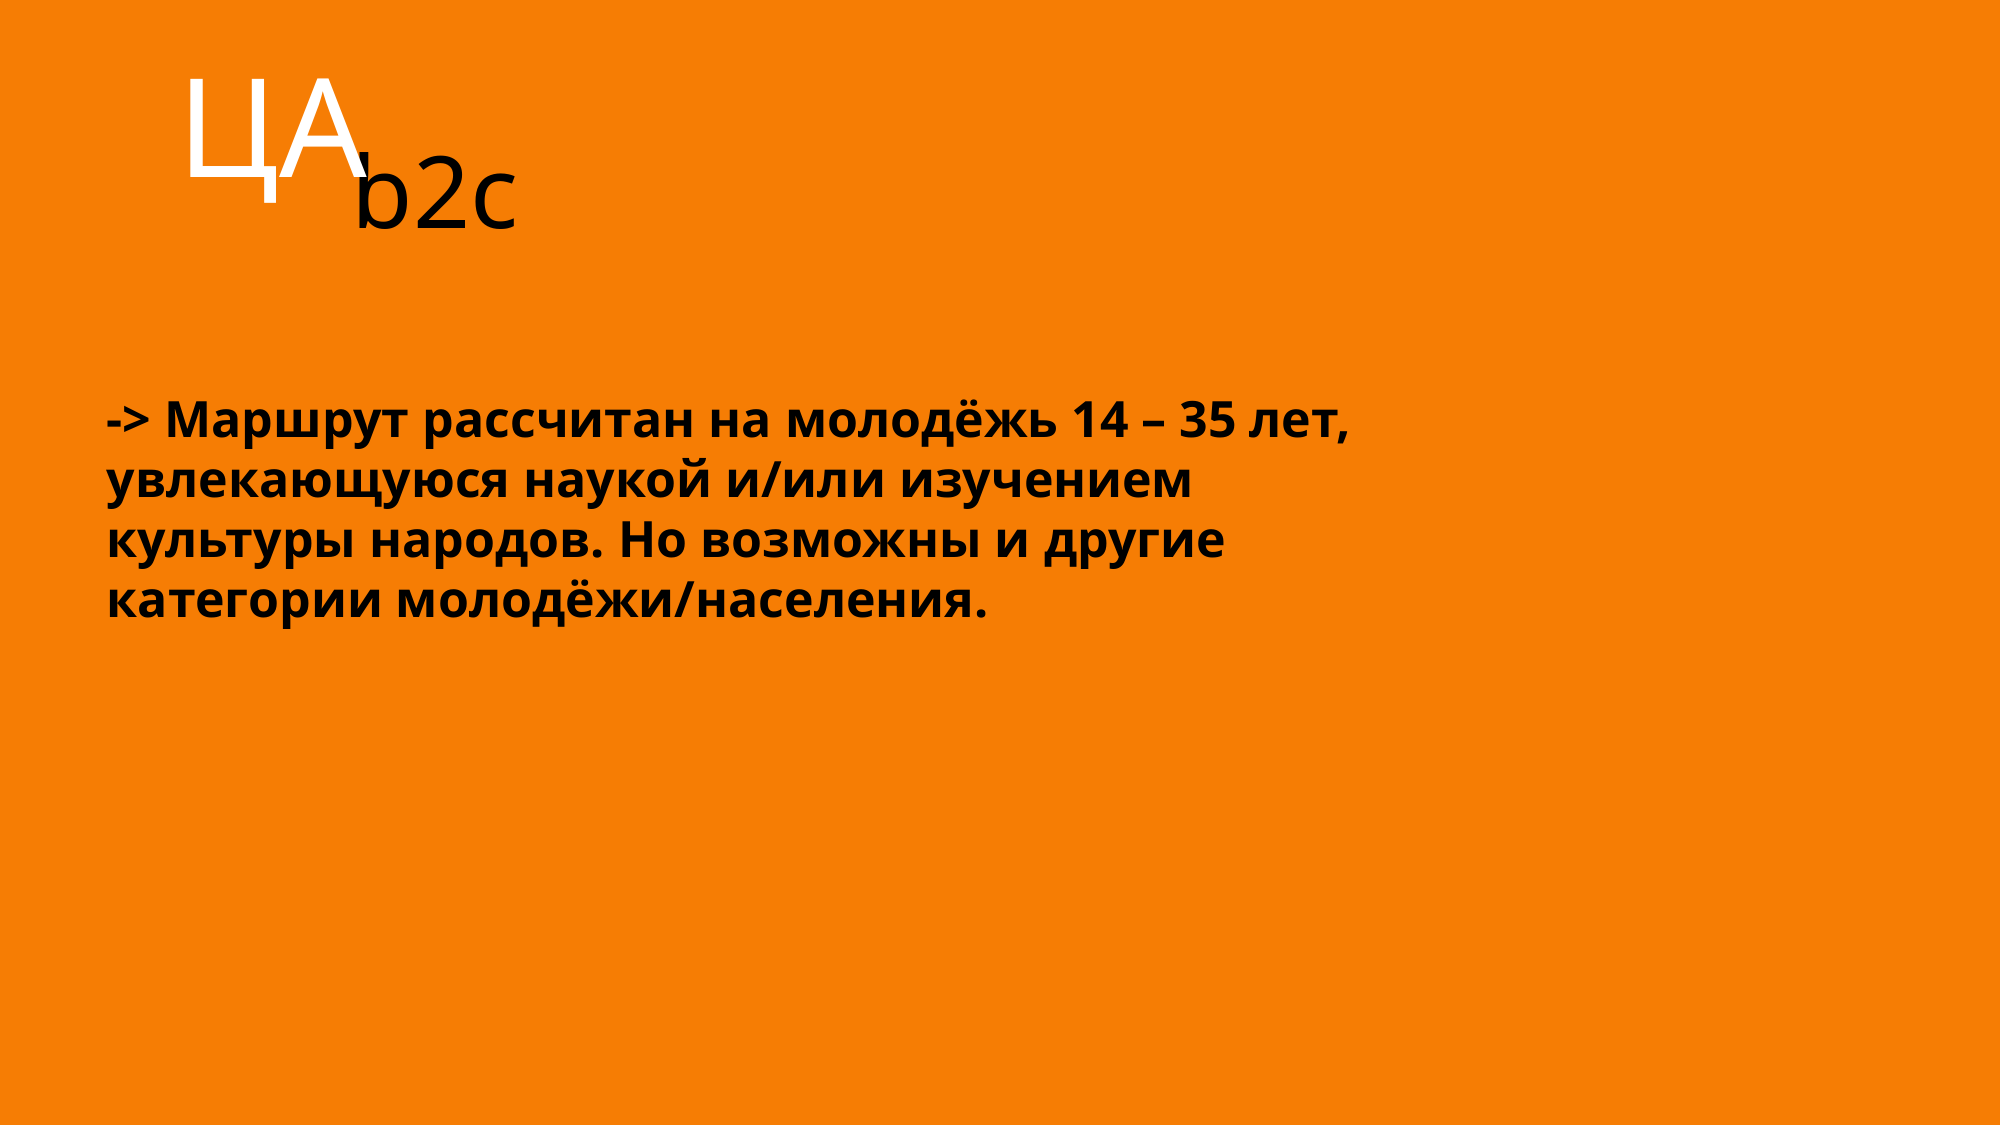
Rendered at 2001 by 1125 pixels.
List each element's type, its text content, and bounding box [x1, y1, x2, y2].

title b2c [0, 0, 1344, 258]
text_box -> Маршрут рассчитан на молодёжь 14 – 35 лет, увлекающуюся наукой и/или изучением культуры народов. Но возможны и другие категории молодёжи/населения. [92, 380, 1401, 636]
text_box ЦА [162, 32, 383, 212]
